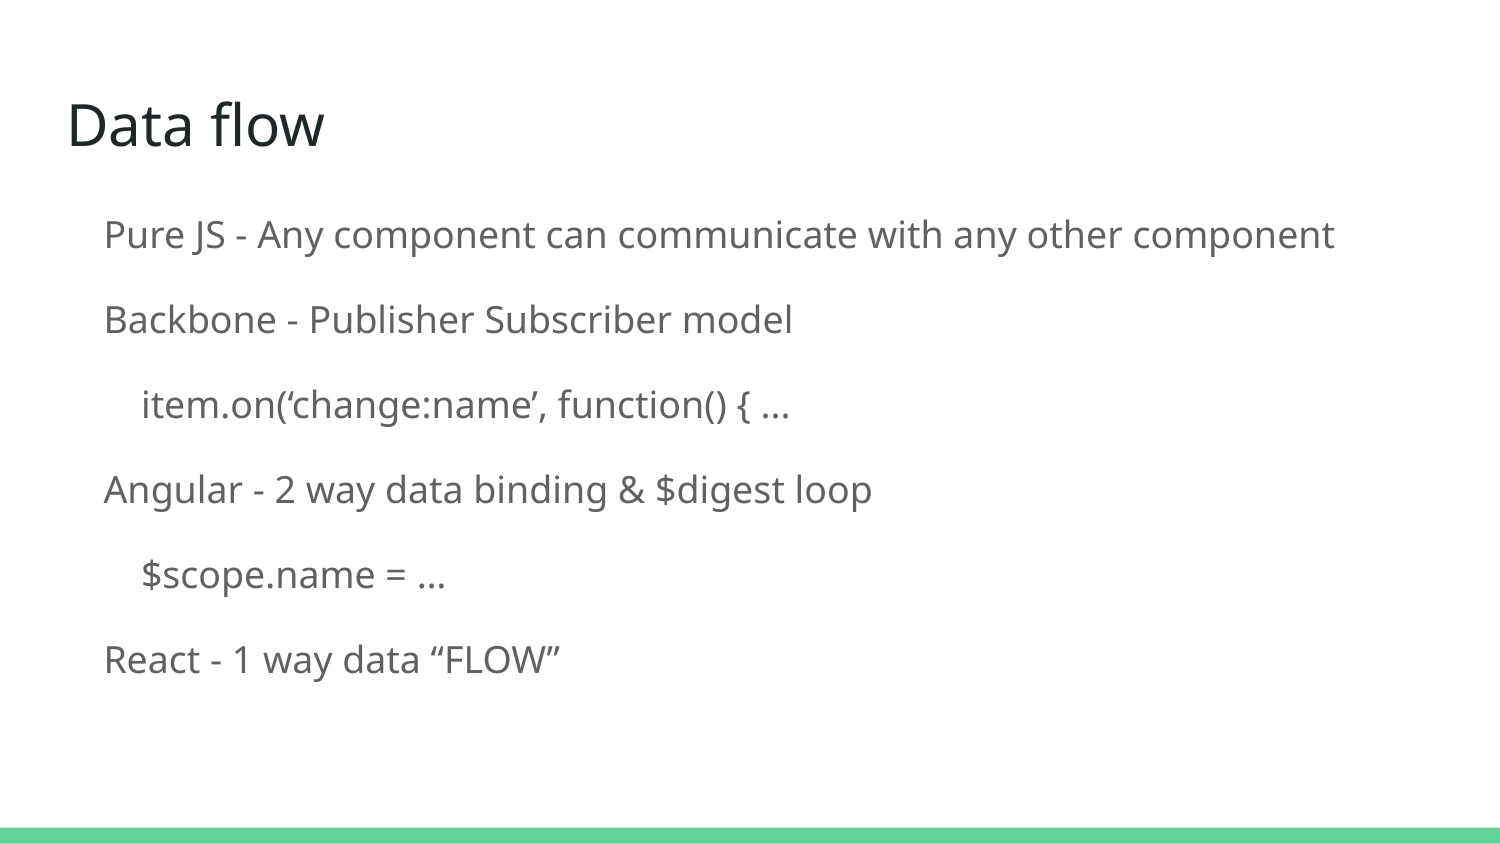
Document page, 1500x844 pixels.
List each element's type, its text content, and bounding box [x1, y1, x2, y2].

title Data flow [51, 72, 1449, 167]
list Pure JS - Any component can communicate with any other component Backbone - Publisher Subscriber model item.on(‘change:name’, function() { ... Angular - 2 way data binding & $digest loop $scope.name = … React - 1 way data “FLOW” [51, 189, 1449, 750]
